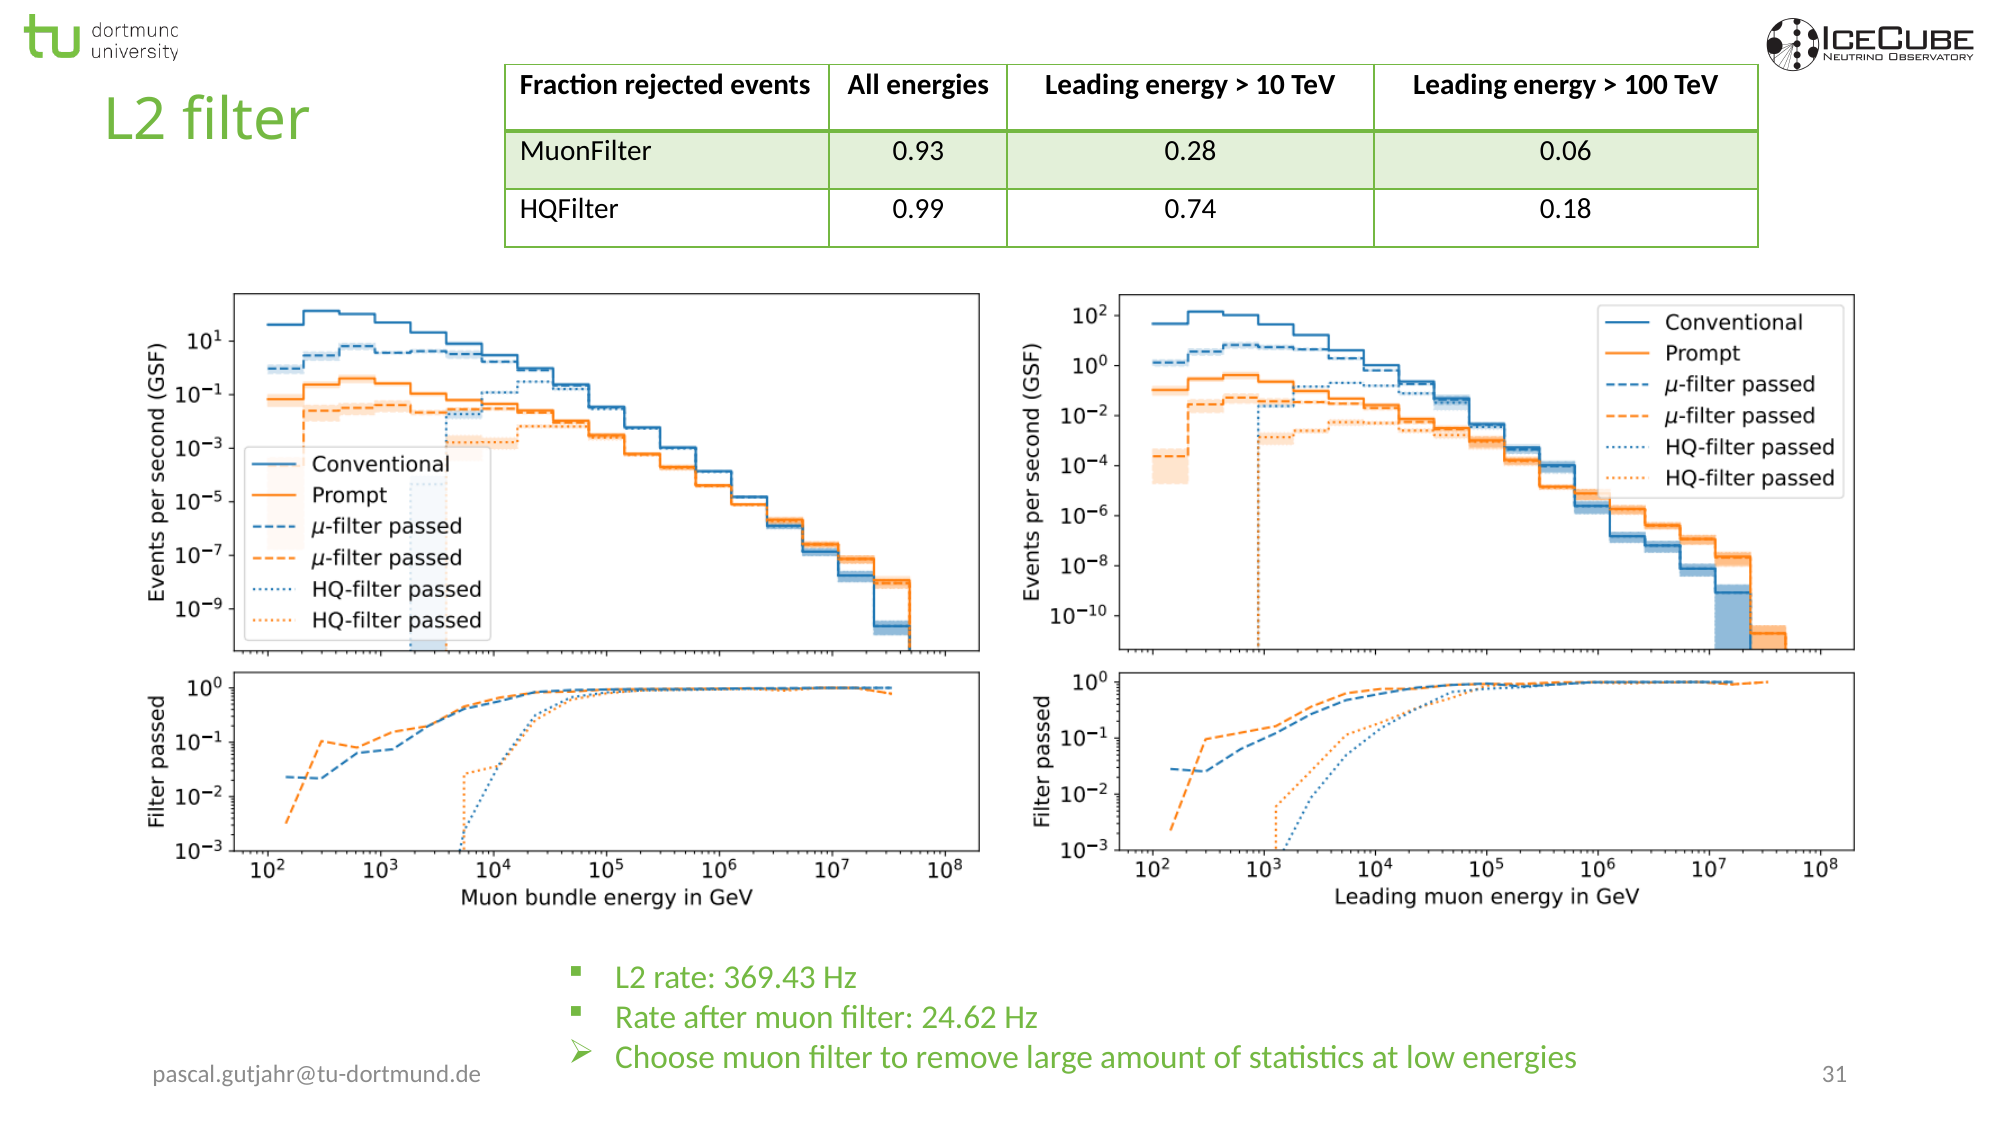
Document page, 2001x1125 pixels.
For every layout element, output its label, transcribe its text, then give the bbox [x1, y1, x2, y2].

table_header Leading energy > 10 TeV [1008, 65, 1373, 129]
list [137, 284, 988, 918]
table_header All energies [830, 65, 1006, 129]
text_box L2 rate: 369.43 Hz Rate after muon filter: 24.62 Hz Choose muon filter to remove large amount of statistics at low energies [553, 948, 1777, 1083]
table_cell 0.18 [1375, 190, 1757, 246]
slide_number 31 [1412, 1042, 1863, 1103]
table_cell MuonFilter [506, 133, 828, 188]
table_cell 0.74 [1008, 190, 1373, 246]
table_cell 0.28 [1008, 133, 1373, 188]
table_cell HQFilter [506, 190, 828, 246]
table_cell 0.93 [830, 133, 1006, 188]
table_header Fraction rejected events [506, 65, 828, 129]
title L2 filter [88, 59, 1977, 182]
table_cell 0.99 [830, 190, 1006, 246]
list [1012, 284, 1863, 917]
table_cell 0.06 [1375, 133, 1757, 188]
table_header Leading energy > 100 TeV [1375, 65, 1757, 129]
slide_number pascal.gutjahr@tu-dortmund.de [137, 1042, 588, 1103]
